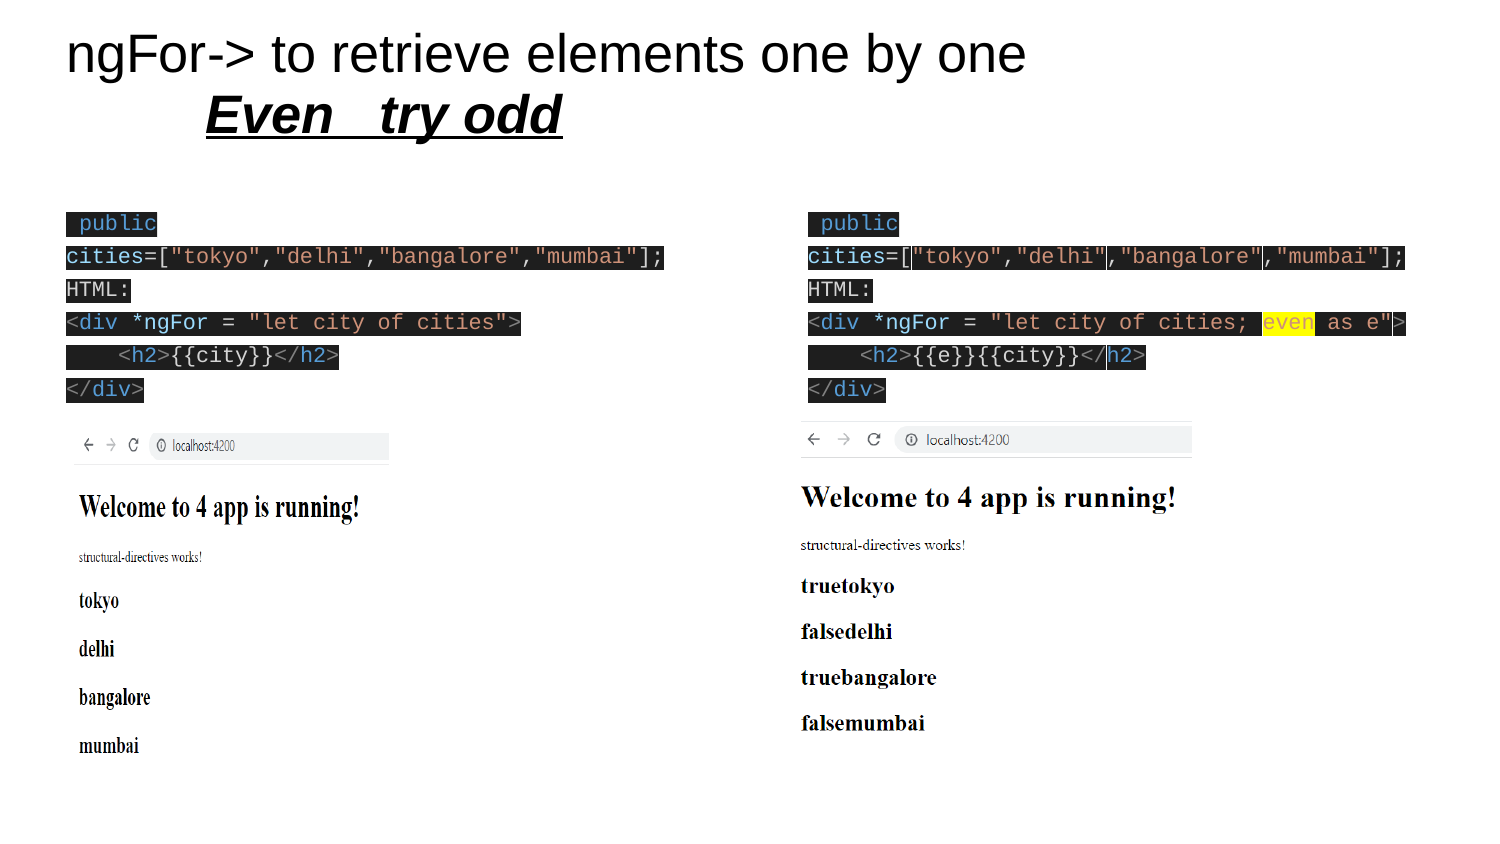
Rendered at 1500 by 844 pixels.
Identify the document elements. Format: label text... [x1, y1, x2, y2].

picture [800, 421, 1192, 737]
title ngFor-> to retrieve elements one by one Even try odd [51, 8, 1449, 167]
list public cities=["tokyo","delhi","bangalore","mumbai"]; HTML: <div *ngFor = "let city of cities"> <h2>{{city}}</h2> </div> [51, 189, 708, 750]
list public cities=["tokyo","delhi","bangalore","mumbai"]; HTML: <div *ngFor = "let city of cities; even as e"> <h2>{{e}}{{city}}</h2> </div> [792, 189, 1449, 750]
picture [73, 433, 390, 780]
